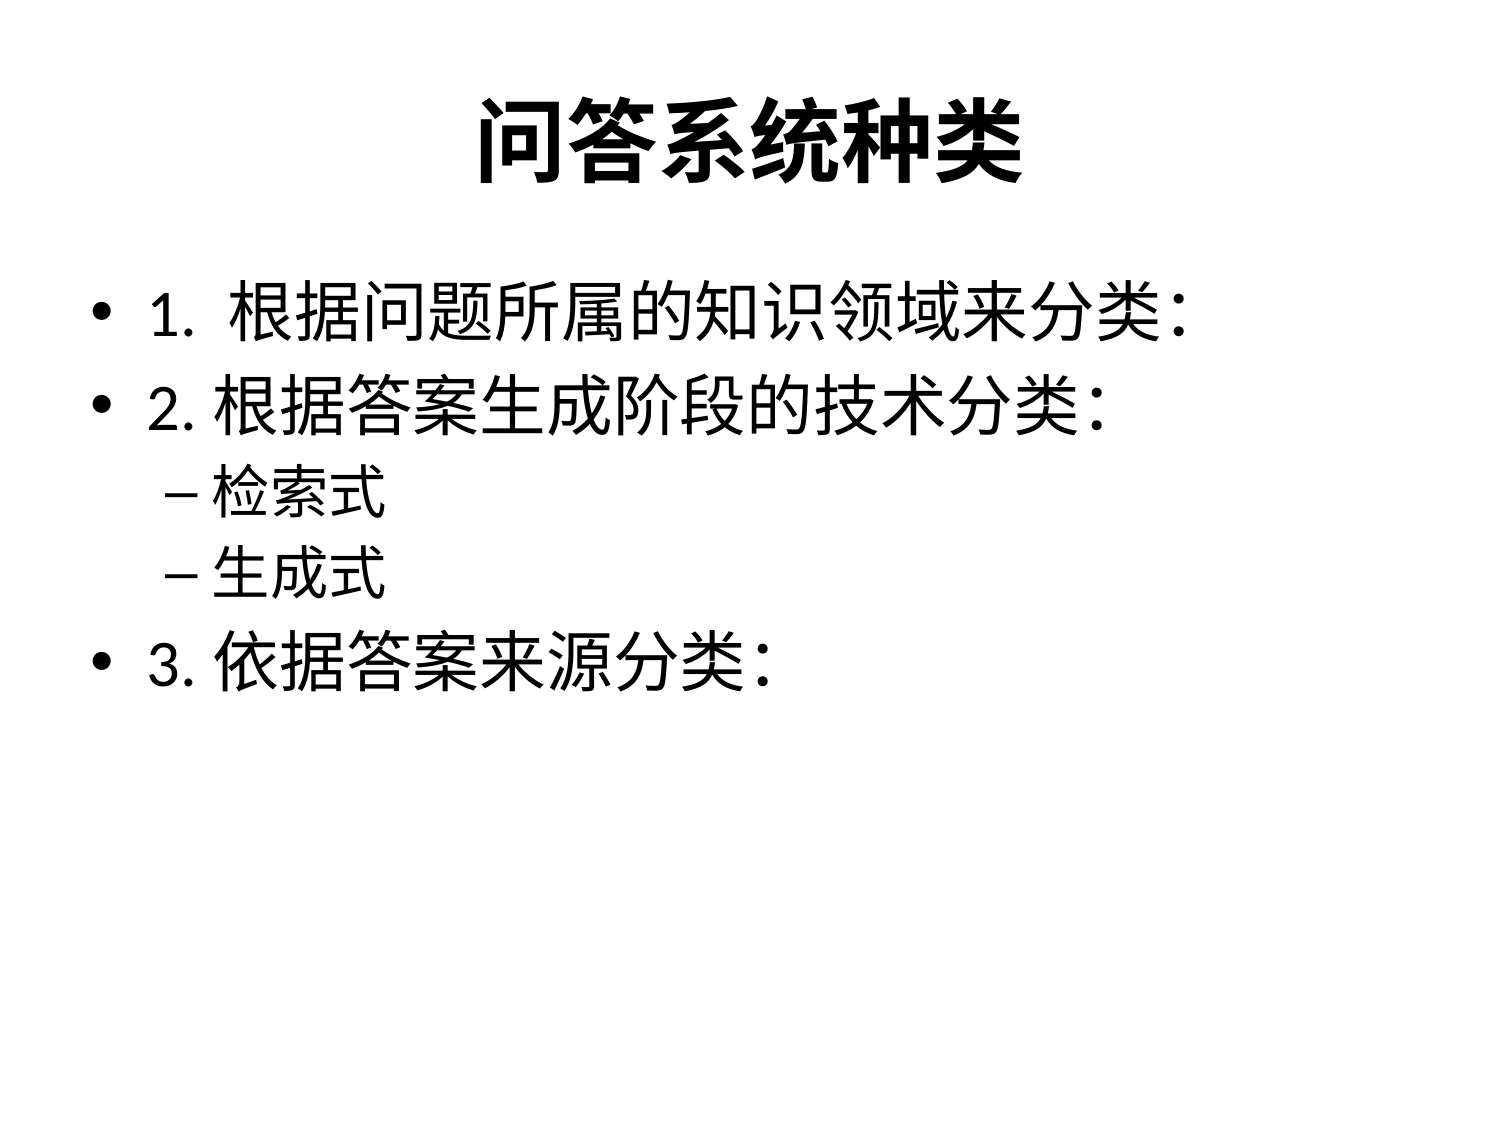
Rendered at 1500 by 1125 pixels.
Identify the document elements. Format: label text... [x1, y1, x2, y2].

title 问答系统种类 [75, 45, 1425, 233]
list 1. 根据问题所属的知识领域来分类： 2.根据答案生成阶段的技术分类： 检索式 生成式 3.依据答案来源分类： [75, 262, 1425, 1005]
